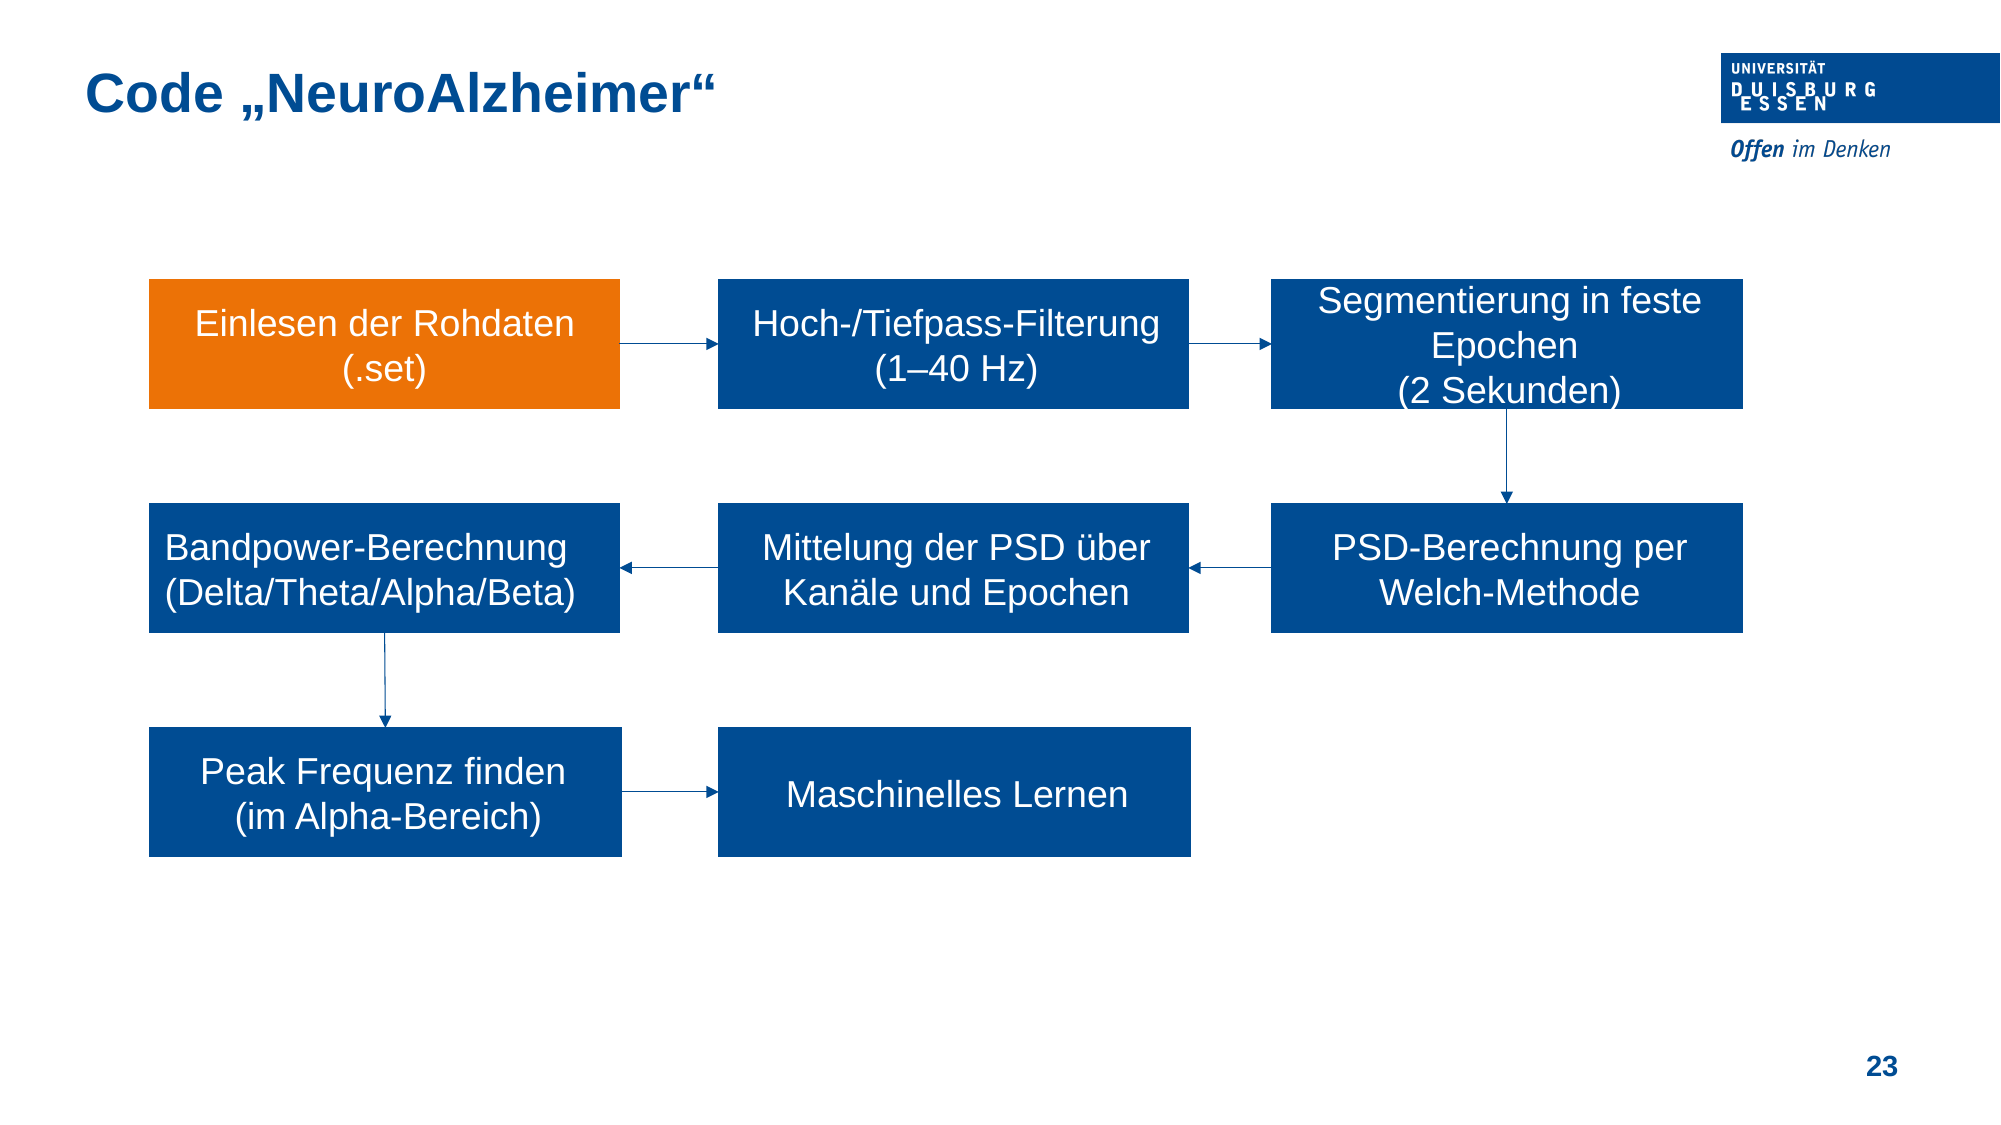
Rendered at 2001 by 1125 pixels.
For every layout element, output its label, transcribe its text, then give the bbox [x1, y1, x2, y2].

text_box Maschinelles Lernen [718, 727, 1191, 857]
text_box Mittelung der PSD über Kanäle und Epochen [718, 503, 1189, 633]
text_box PSD-Berechnung per Welch-Methode [1271, 503, 1743, 633]
text_box Peak Frequenz finden (im Alpha-Bereich) [149, 727, 622, 857]
text_box Einlesen der Rohdaten (.set) [149, 279, 620, 409]
picture [1721, 53, 2000, 162]
slide_number 23 [1677, 1039, 1914, 1081]
list Code „NeuroAlzheimer“ [85, 57, 1694, 132]
text_box Bandpower-Berechnung (Delta/Theta/Alpha/Beta) [149, 503, 620, 633]
text_box Segmentierung in feste Epochen (2 Sekunden) [1271, 279, 1743, 409]
text_box Hoch-/Tiefpass-Filterung (1–40 Hz) [718, 279, 1189, 409]
